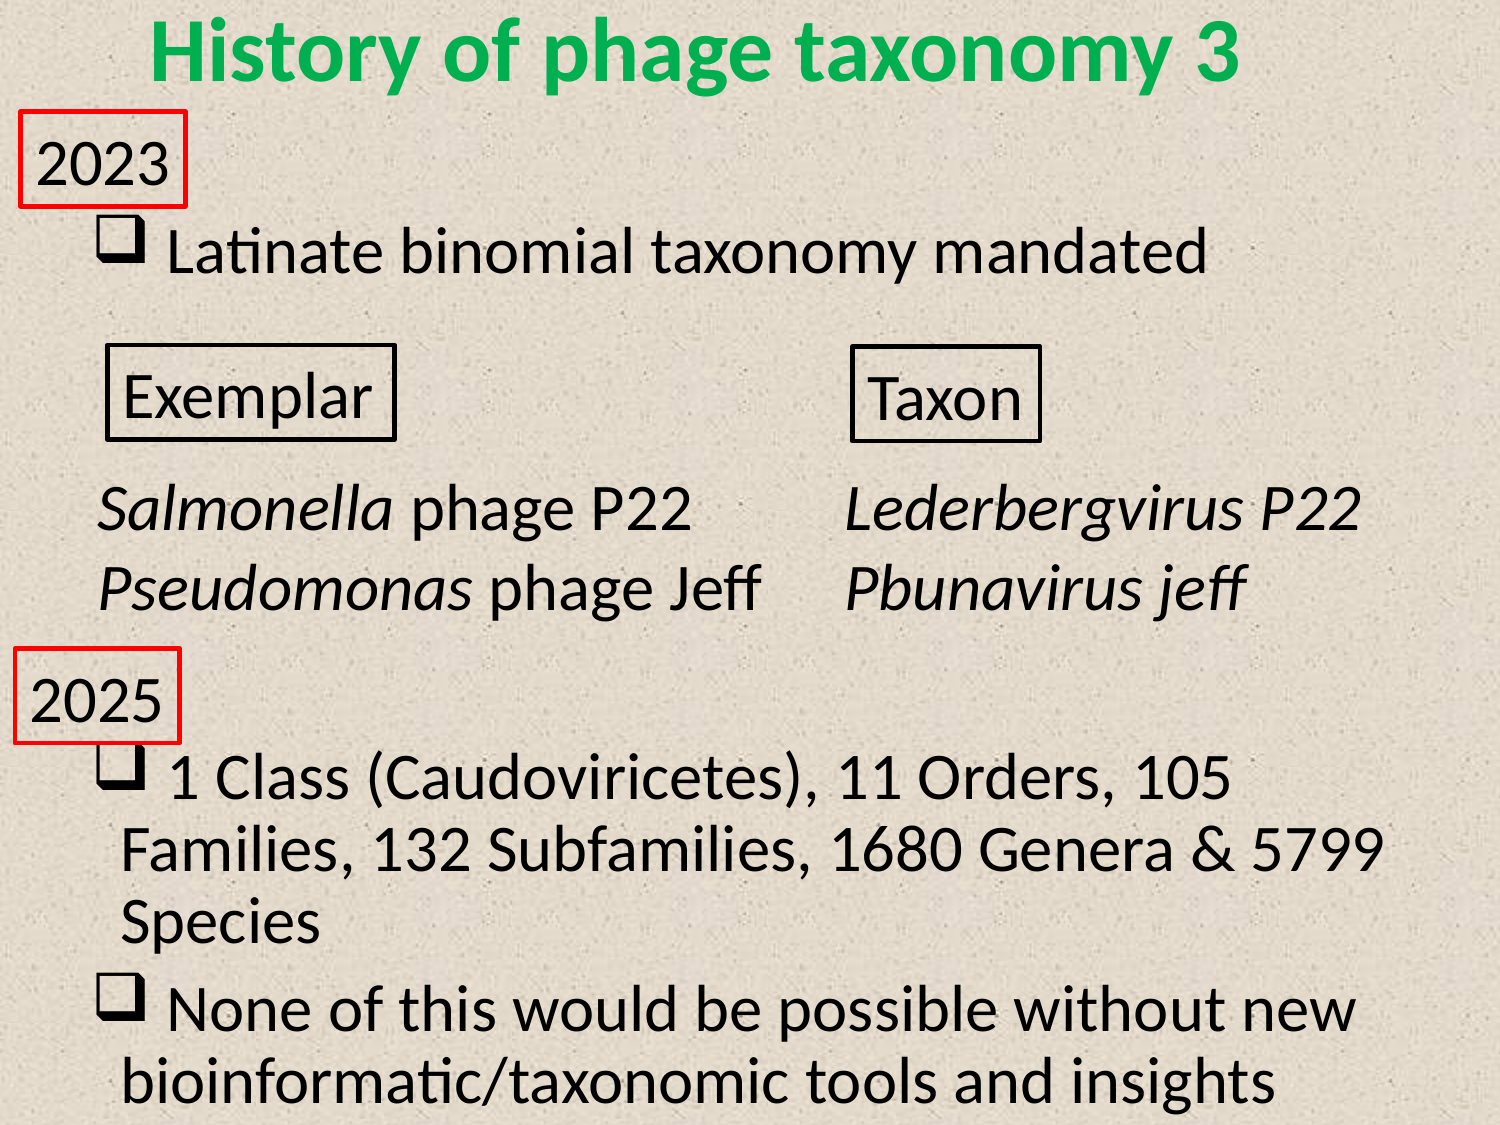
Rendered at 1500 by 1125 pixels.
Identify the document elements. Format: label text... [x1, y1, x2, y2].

text_box 2025 [15, 648, 180, 744]
text_box 2023 [20, 111, 186, 207]
title History of phage taxonomy 3 [134, 0, 1429, 161]
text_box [76, 344, 1380, 634]
list Latinate binomial taxonomy mandated 1 Class (Caudoviricetes), 11 Orders, 105 Families, 132 Subfamilies, 1680 Genera & 5799 Species None of this would be possible without new bioinformatic/taxonomic tools and insights [76, 208, 1486, 1125]
picture [0, 0, 1500, 1125]
